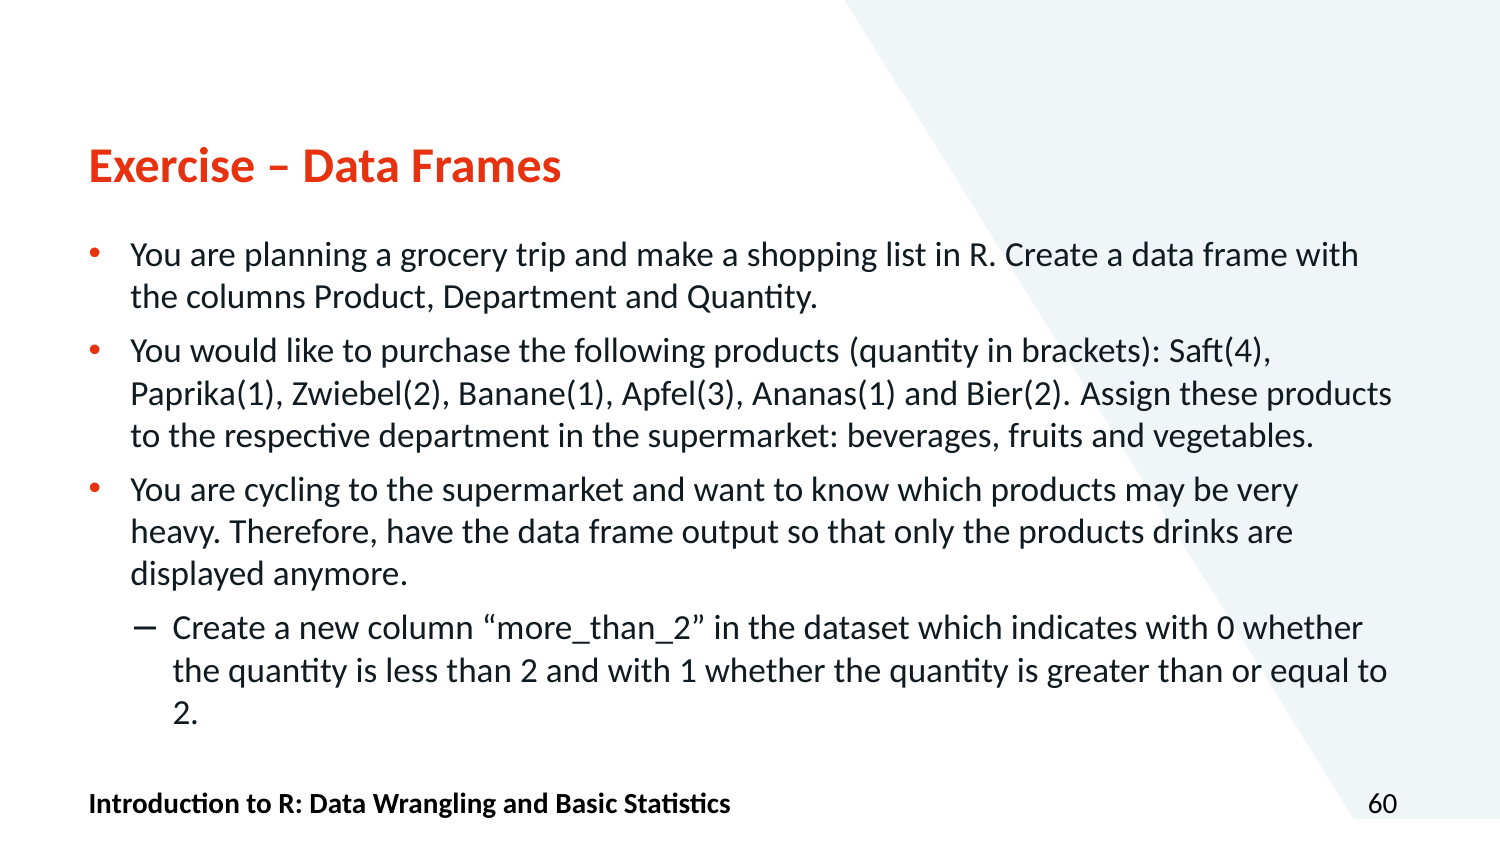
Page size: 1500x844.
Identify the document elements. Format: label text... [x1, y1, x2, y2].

title Exercise – Data Frames [88, 129, 1398, 231]
slide_number 60 [1239, 785, 1398, 819]
picture [0, 0, 1500, 819]
list You are planning a grocery trip and make a shopping list in R. Create a data frame with the columns Product, Department and Quantity. You would like to purchase the following products (quantity in brackets): Saft(4), Paprika(1), Zwiebel(2), Banane(1), Apfel(3), Ananas(1) and Bier(2). Assign these products to the respective department in the supermarket: beverages, fruits and vegetables. You are cycling to the supermarket and want to know which products may be very heavy. Therefore, have the data frame output so that only the products drinks are displayed anymore. Create a new column “more_than_2” in the dataset which indicates with 0 whether the quantity is less than 2 and with 1 whether the quantity is greater than or equal to 2. [88, 231, 1398, 756]
footer Introduction to R: Data Wrangling and Basic Statistics [88, 785, 1217, 819]
